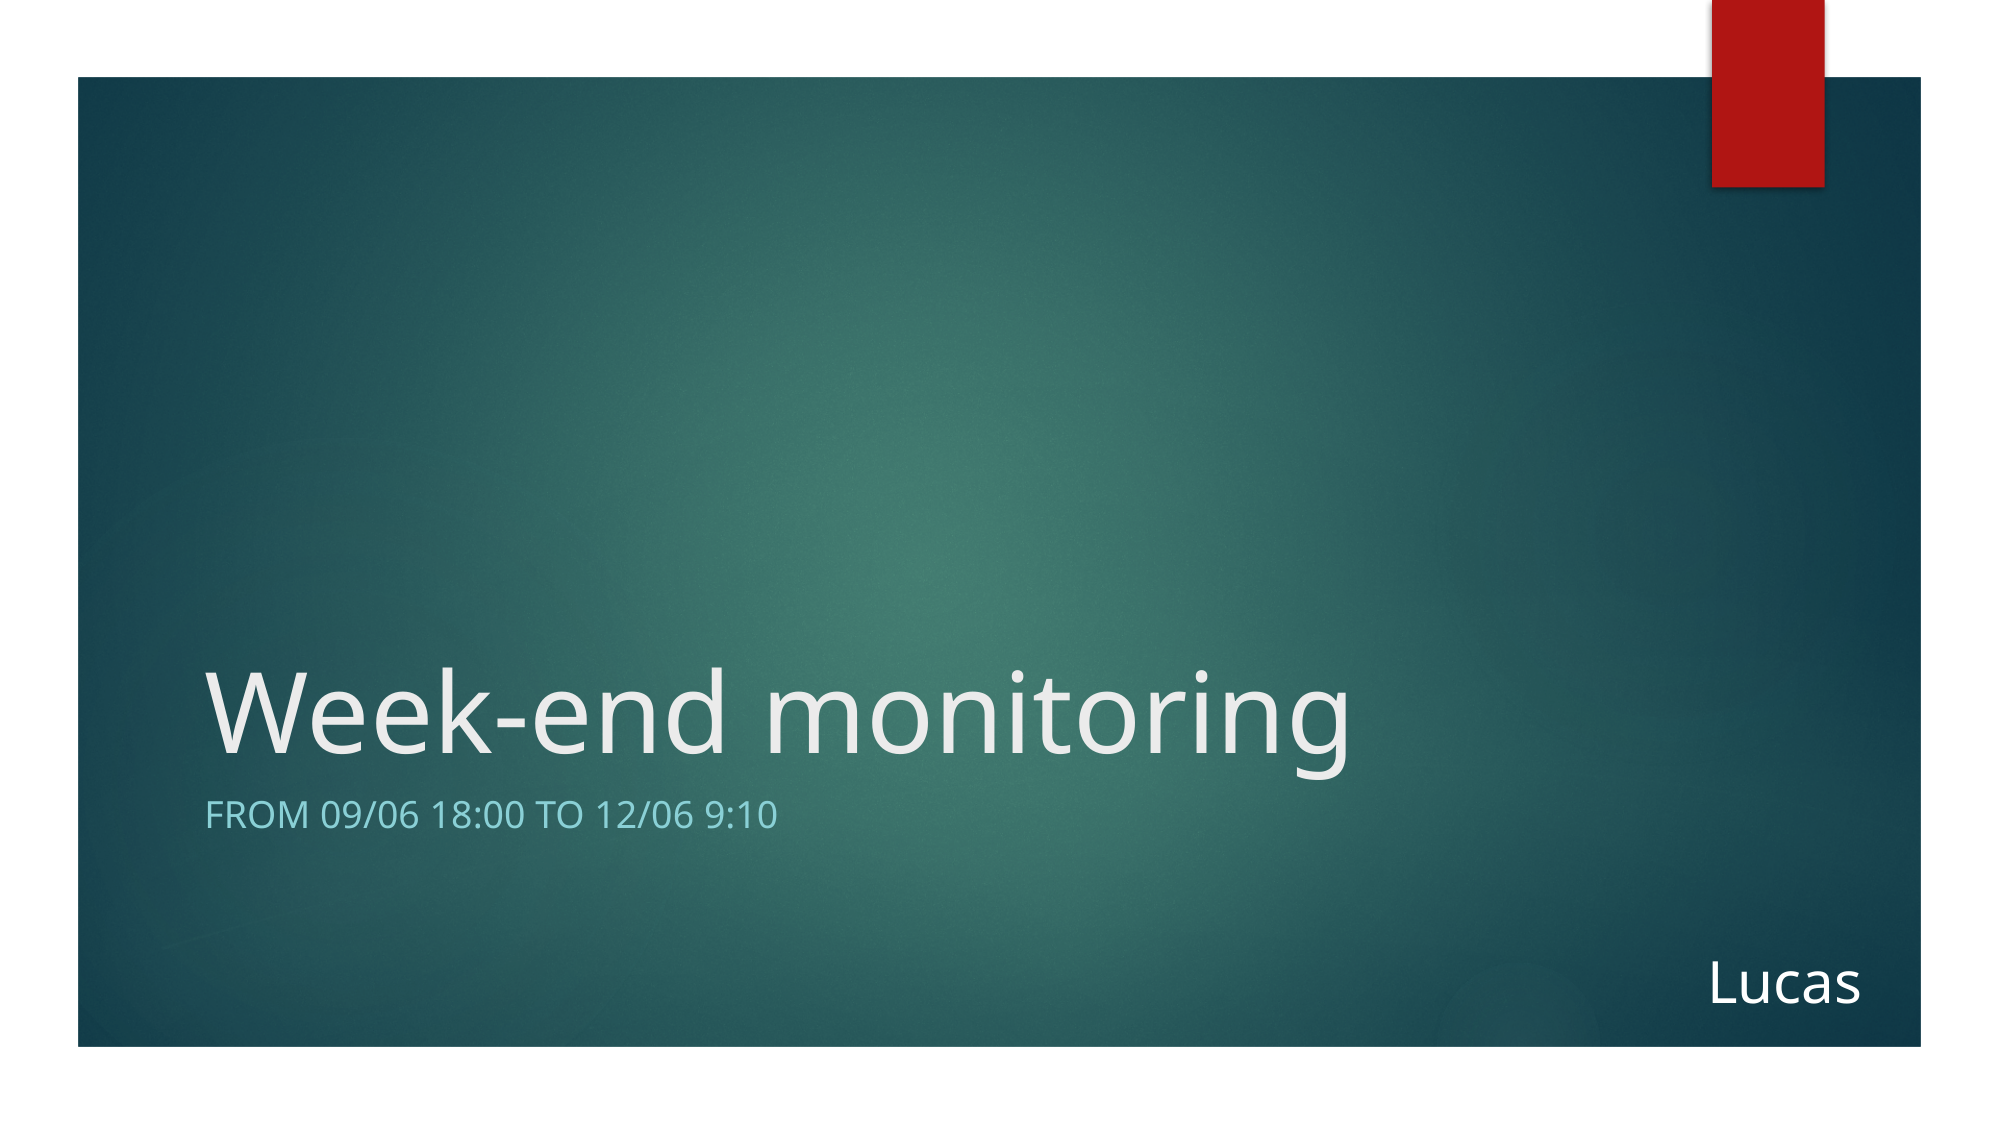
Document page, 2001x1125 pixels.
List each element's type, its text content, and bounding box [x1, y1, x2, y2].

text_box Lucas [1692, 938, 2000, 1023]
title Week-end monitoring [189, 344, 1638, 783]
subtitle From 09/06 18:00 to 12/06 9:10 [189, 783, 1638, 925]
